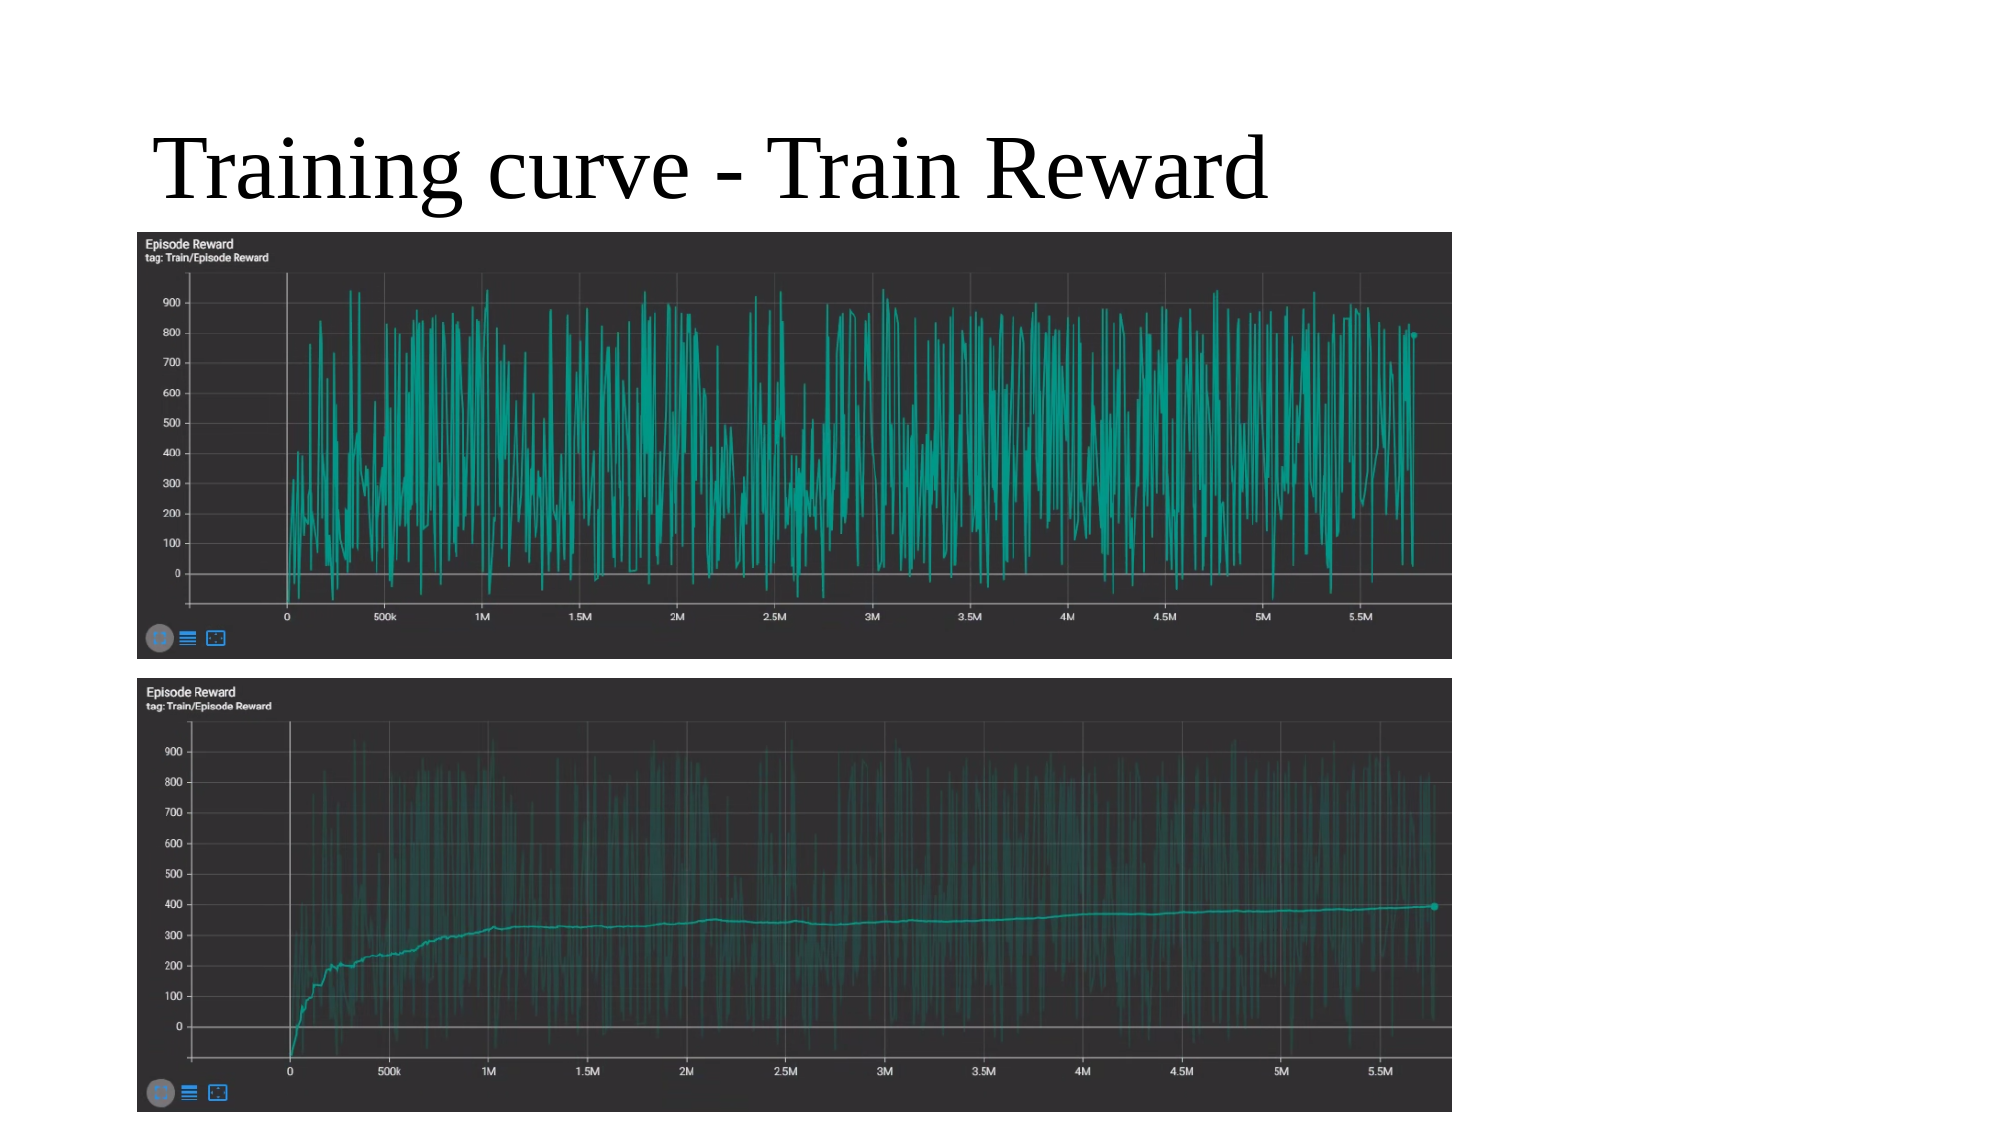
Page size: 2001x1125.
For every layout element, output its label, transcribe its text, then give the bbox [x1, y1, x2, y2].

picture [137, 678, 1452, 1112]
picture [137, 232, 1452, 659]
title Training curve - Train Reward [137, 59, 1863, 278]
